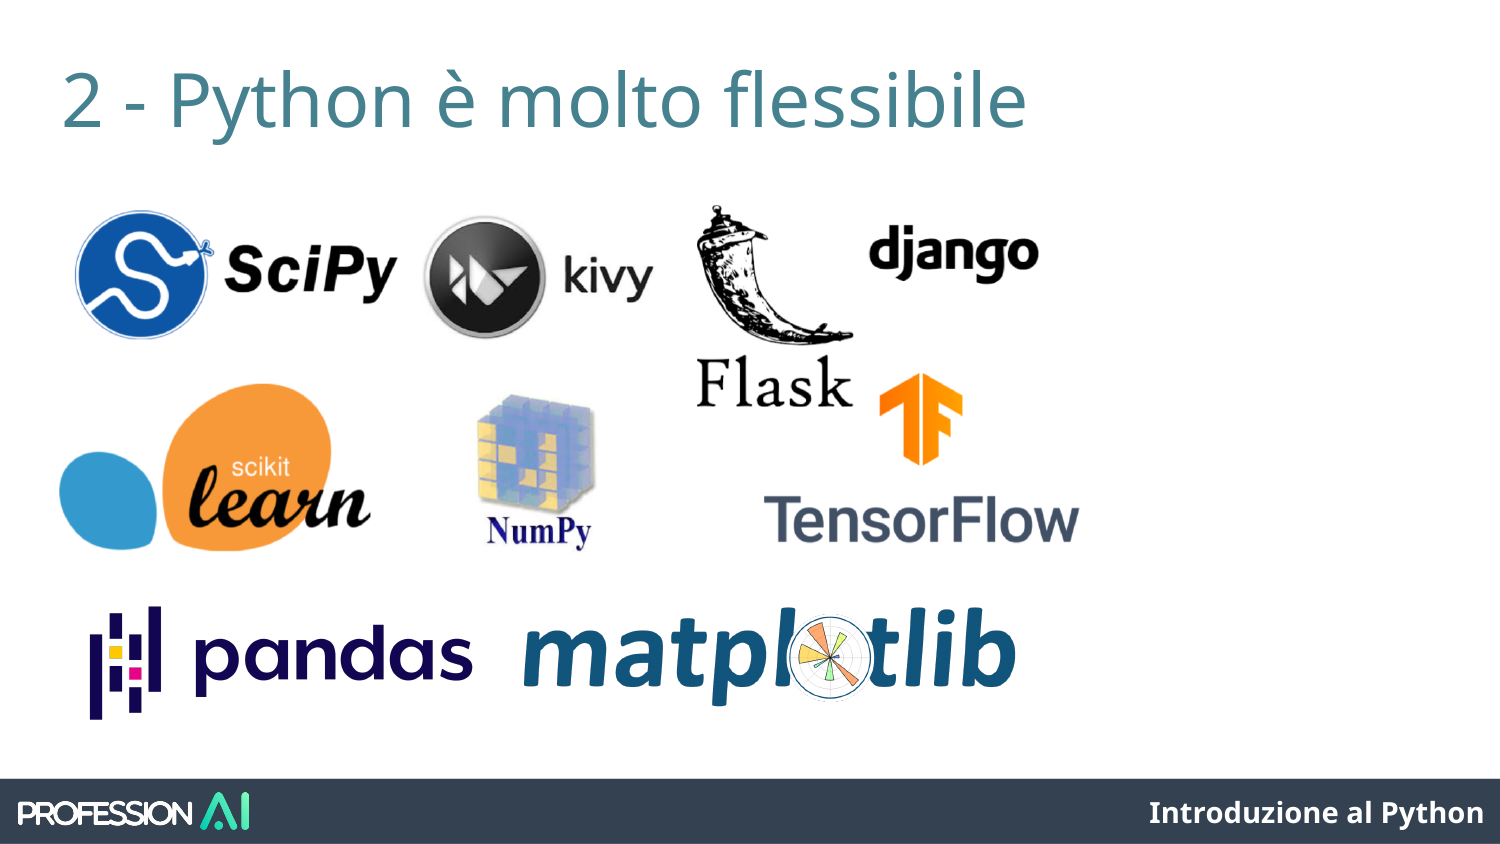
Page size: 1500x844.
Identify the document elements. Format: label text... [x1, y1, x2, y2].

text_box [0, 778, 1099, 844]
picture [71, 577, 492, 748]
picture [45, 178, 1100, 563]
text_box Introduzione al Python [1099, 778, 1500, 844]
picture [17, 792, 250, 831]
picture [501, 589, 1044, 720]
text_box 2 - Python è molto flessibile [46, 37, 1500, 158]
